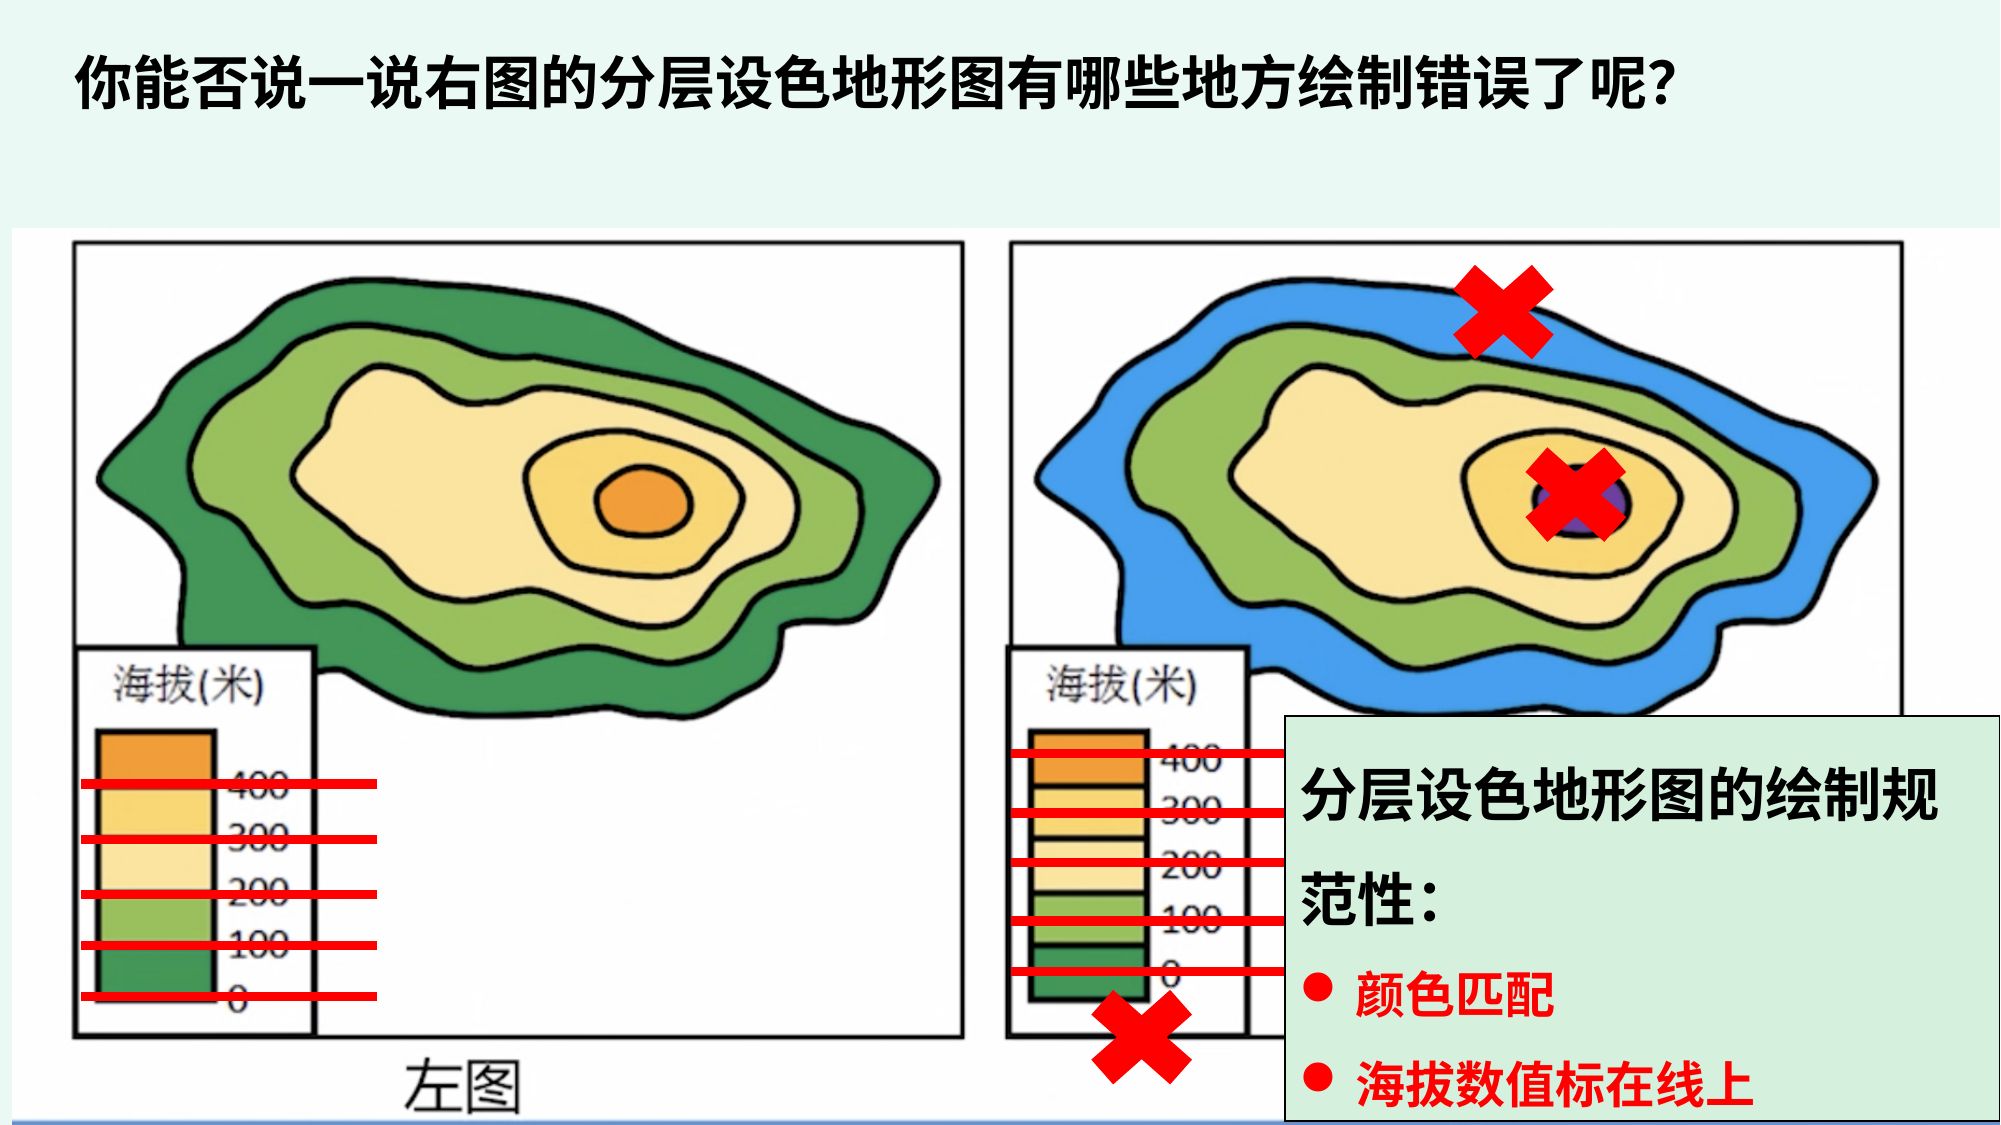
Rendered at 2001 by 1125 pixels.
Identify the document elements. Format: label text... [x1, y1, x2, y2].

picture [6, 228, 2000, 1125]
text_box 你能否说一说右图的分层设色地形图有哪些地方绘制错误了呢？ [59, 38, 1721, 124]
